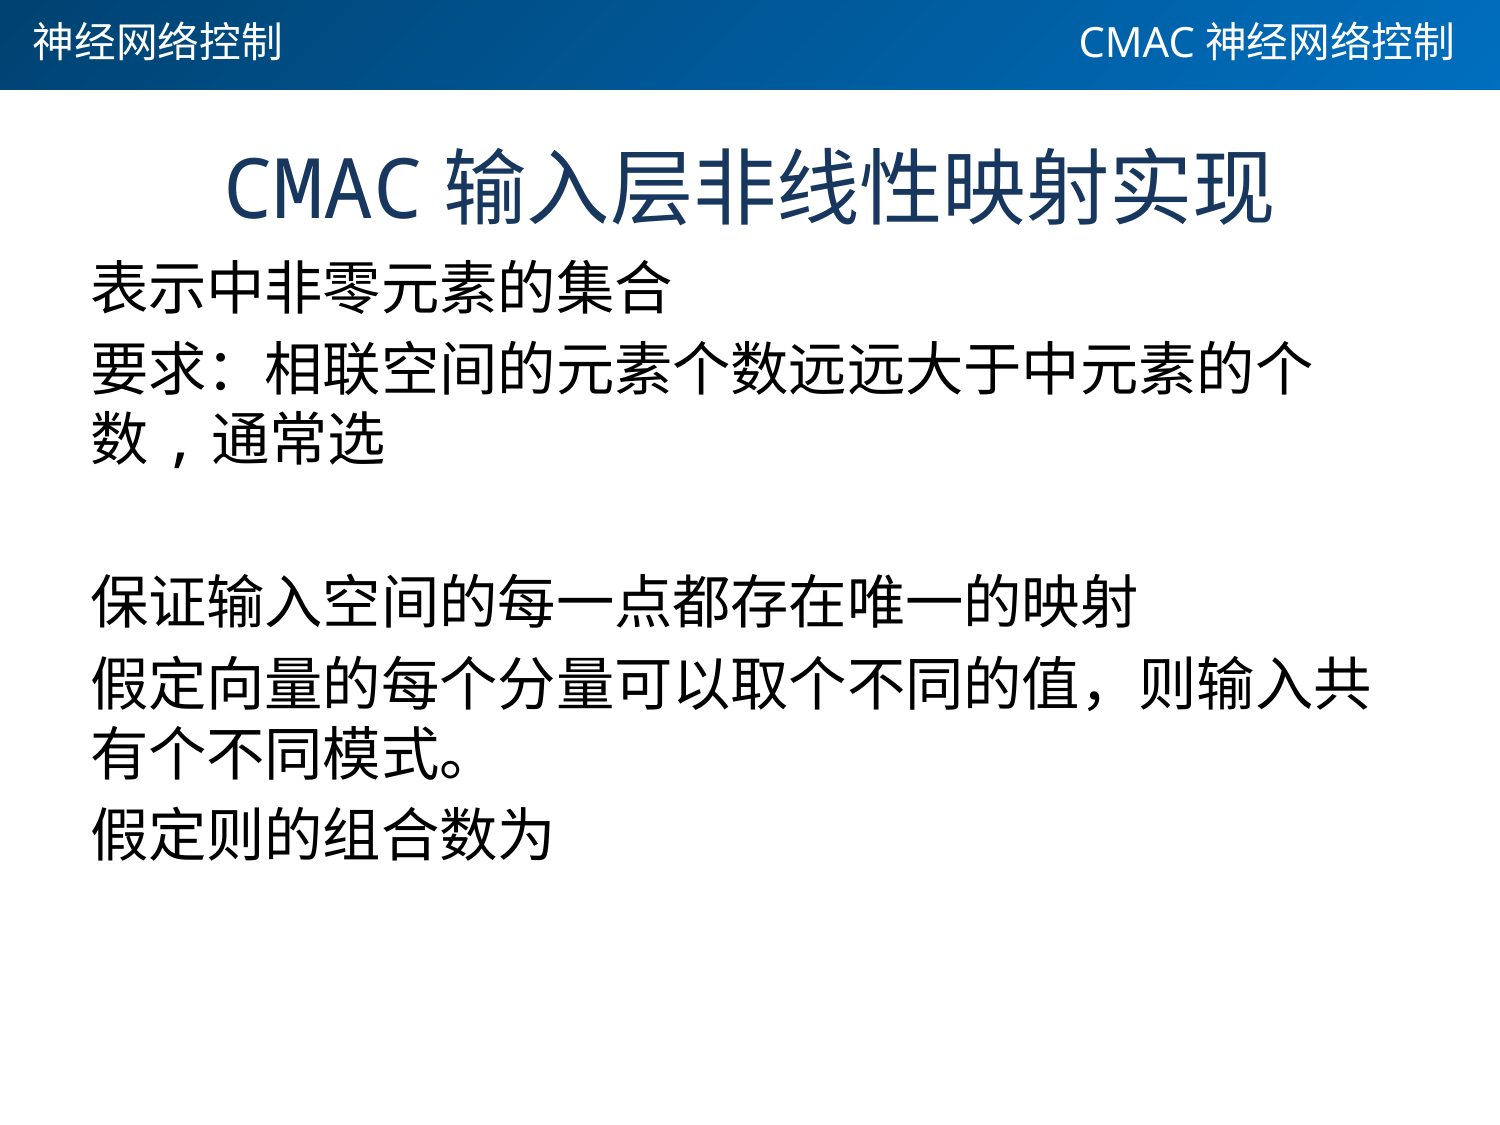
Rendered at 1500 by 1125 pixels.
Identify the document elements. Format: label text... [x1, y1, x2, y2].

list 神经网络控制 [17, 8, 561, 80]
title CMAC输入层非线性映射实现 [75, 91, 1425, 279]
list CMAC神经网络控制 [938, 8, 1471, 80]
